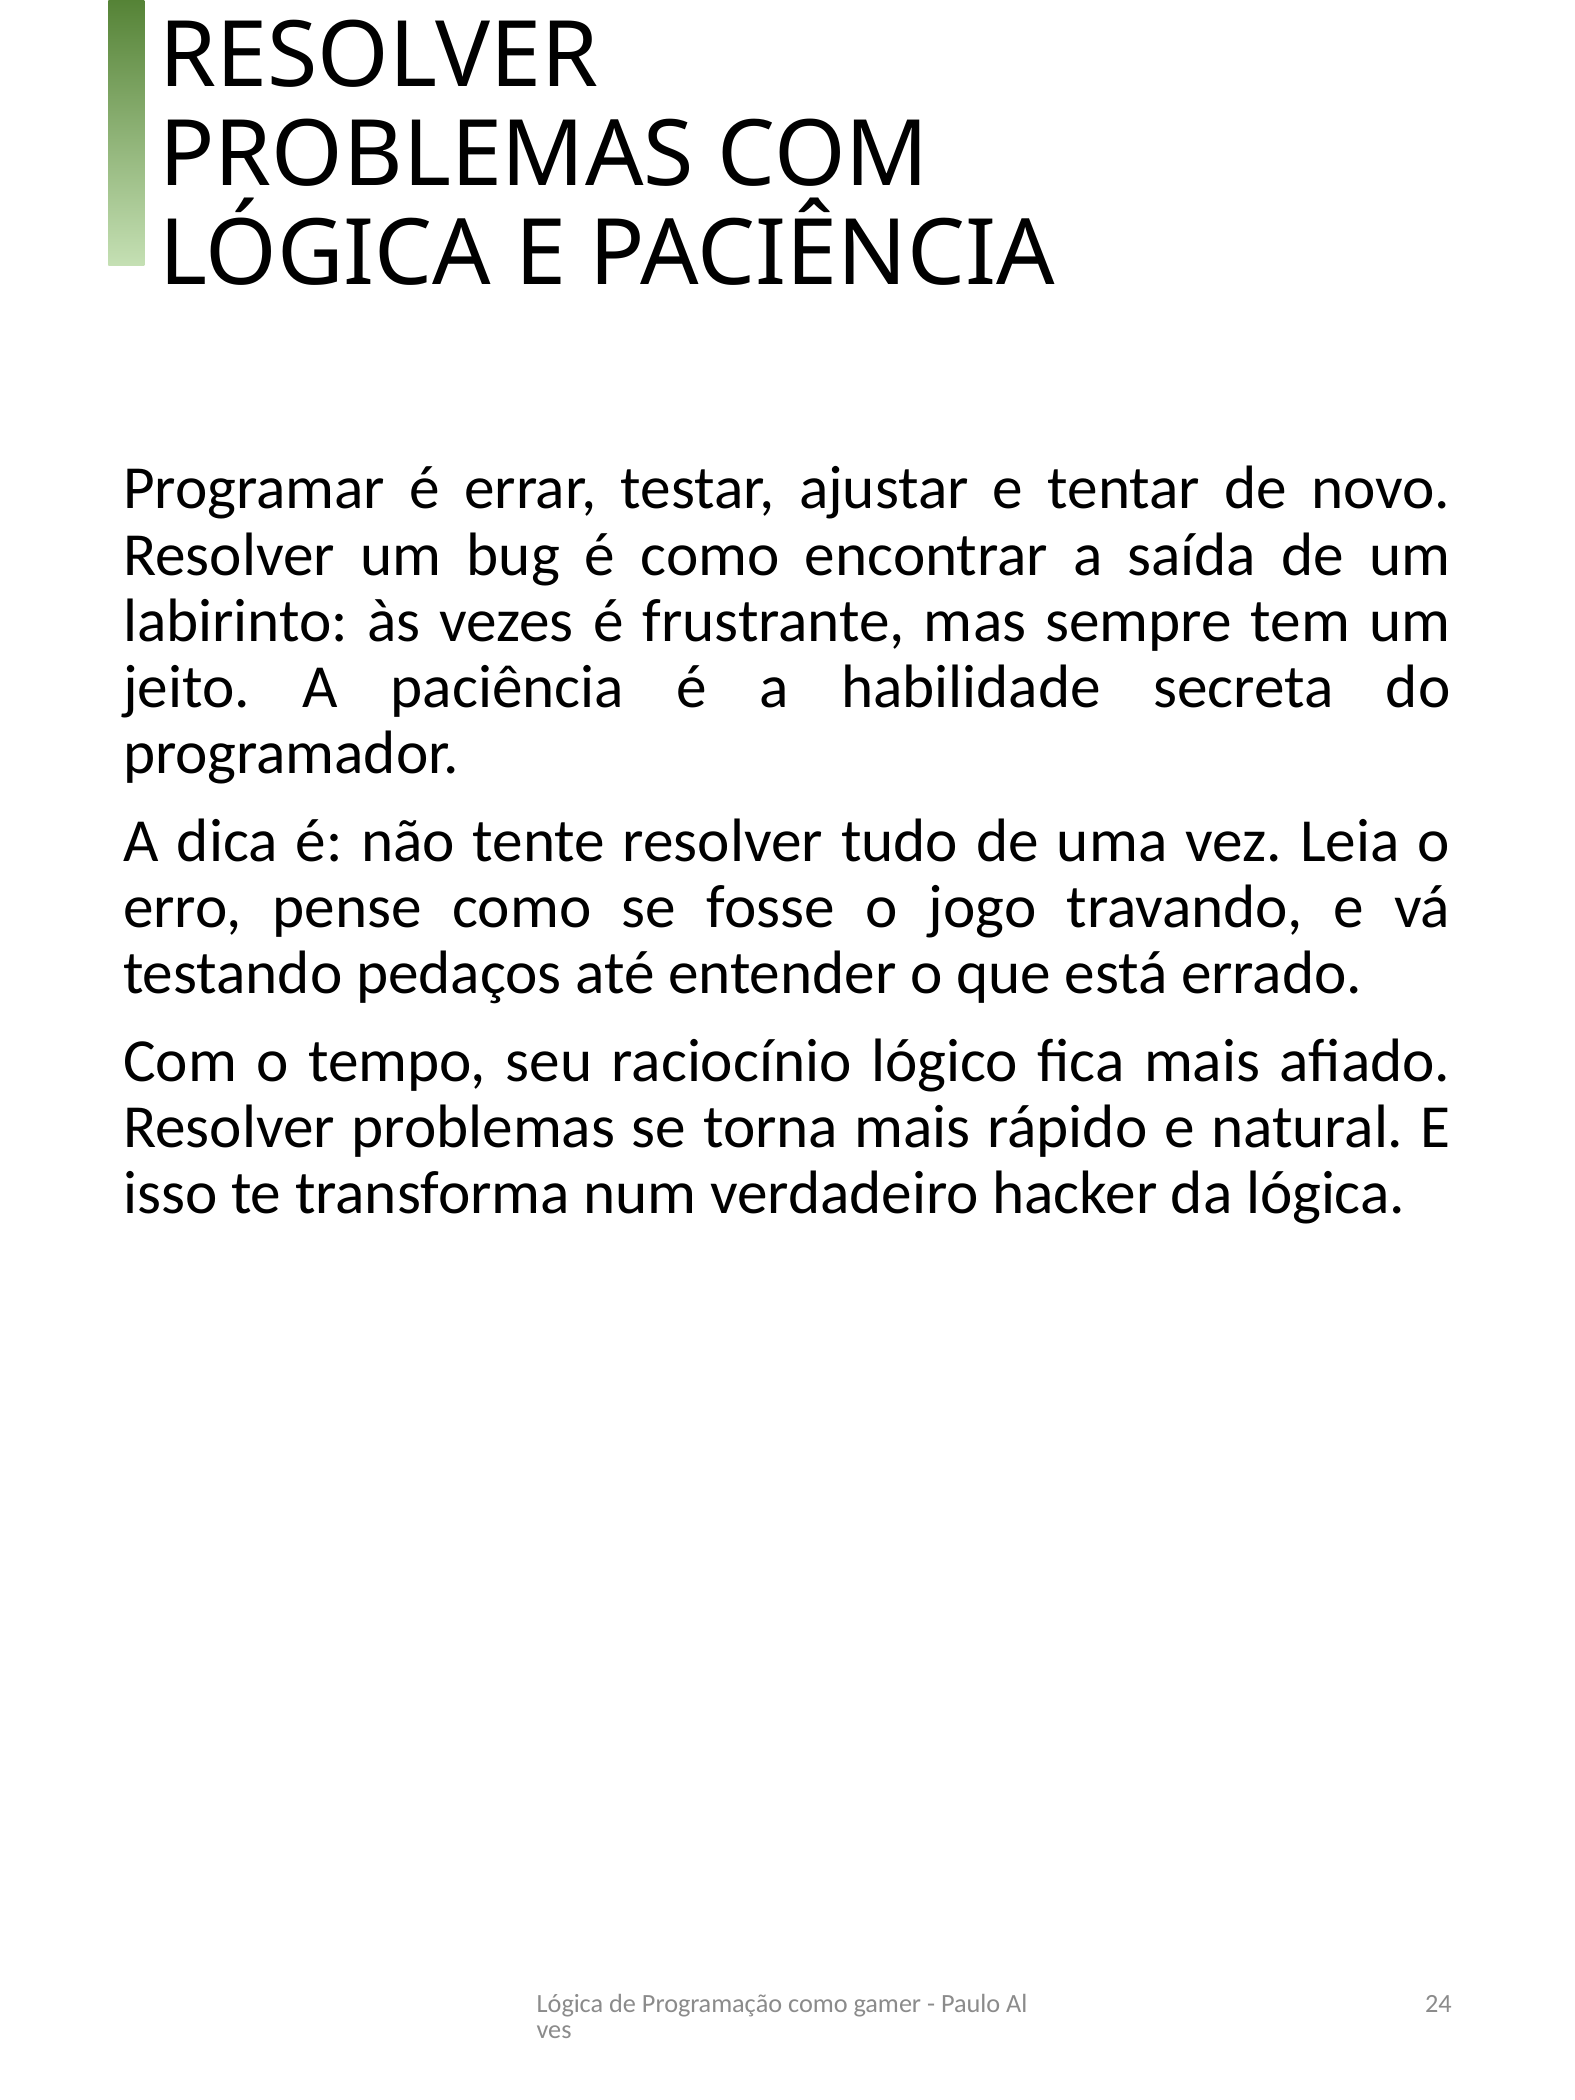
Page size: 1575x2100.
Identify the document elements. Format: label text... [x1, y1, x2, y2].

title RESOLVER PROBLEMAS COM LÓGICA E PACIÊNCIA [145, 45, 1157, 266]
footer Lógica de Programação como gamer - Paulo Alves [521, 1946, 1054, 2059]
slide_number 24 [1112, 1946, 1467, 2059]
text_box [107, 0, 145, 267]
list Programar é errar, testar, ajustar e tentar de novo. Resolver um bug é como encontrar a saída de um labirinto: às vezes é frustrante, mas sempre tem um jeito. A paciência é a habilidade secreta do programador. A dica é: não tente resolver tudo de uma vez. Leia o erro, pense como se fosse o jogo travando, e vá testando pedaços até entender o que está errado. Com o tempo, seu raciocínio lógico fica mais afiado. Resolver problemas se torna mais rápido e natural. E isso te transforma num verdadeiro hacker da lógica. [108, 448, 1467, 1781]
